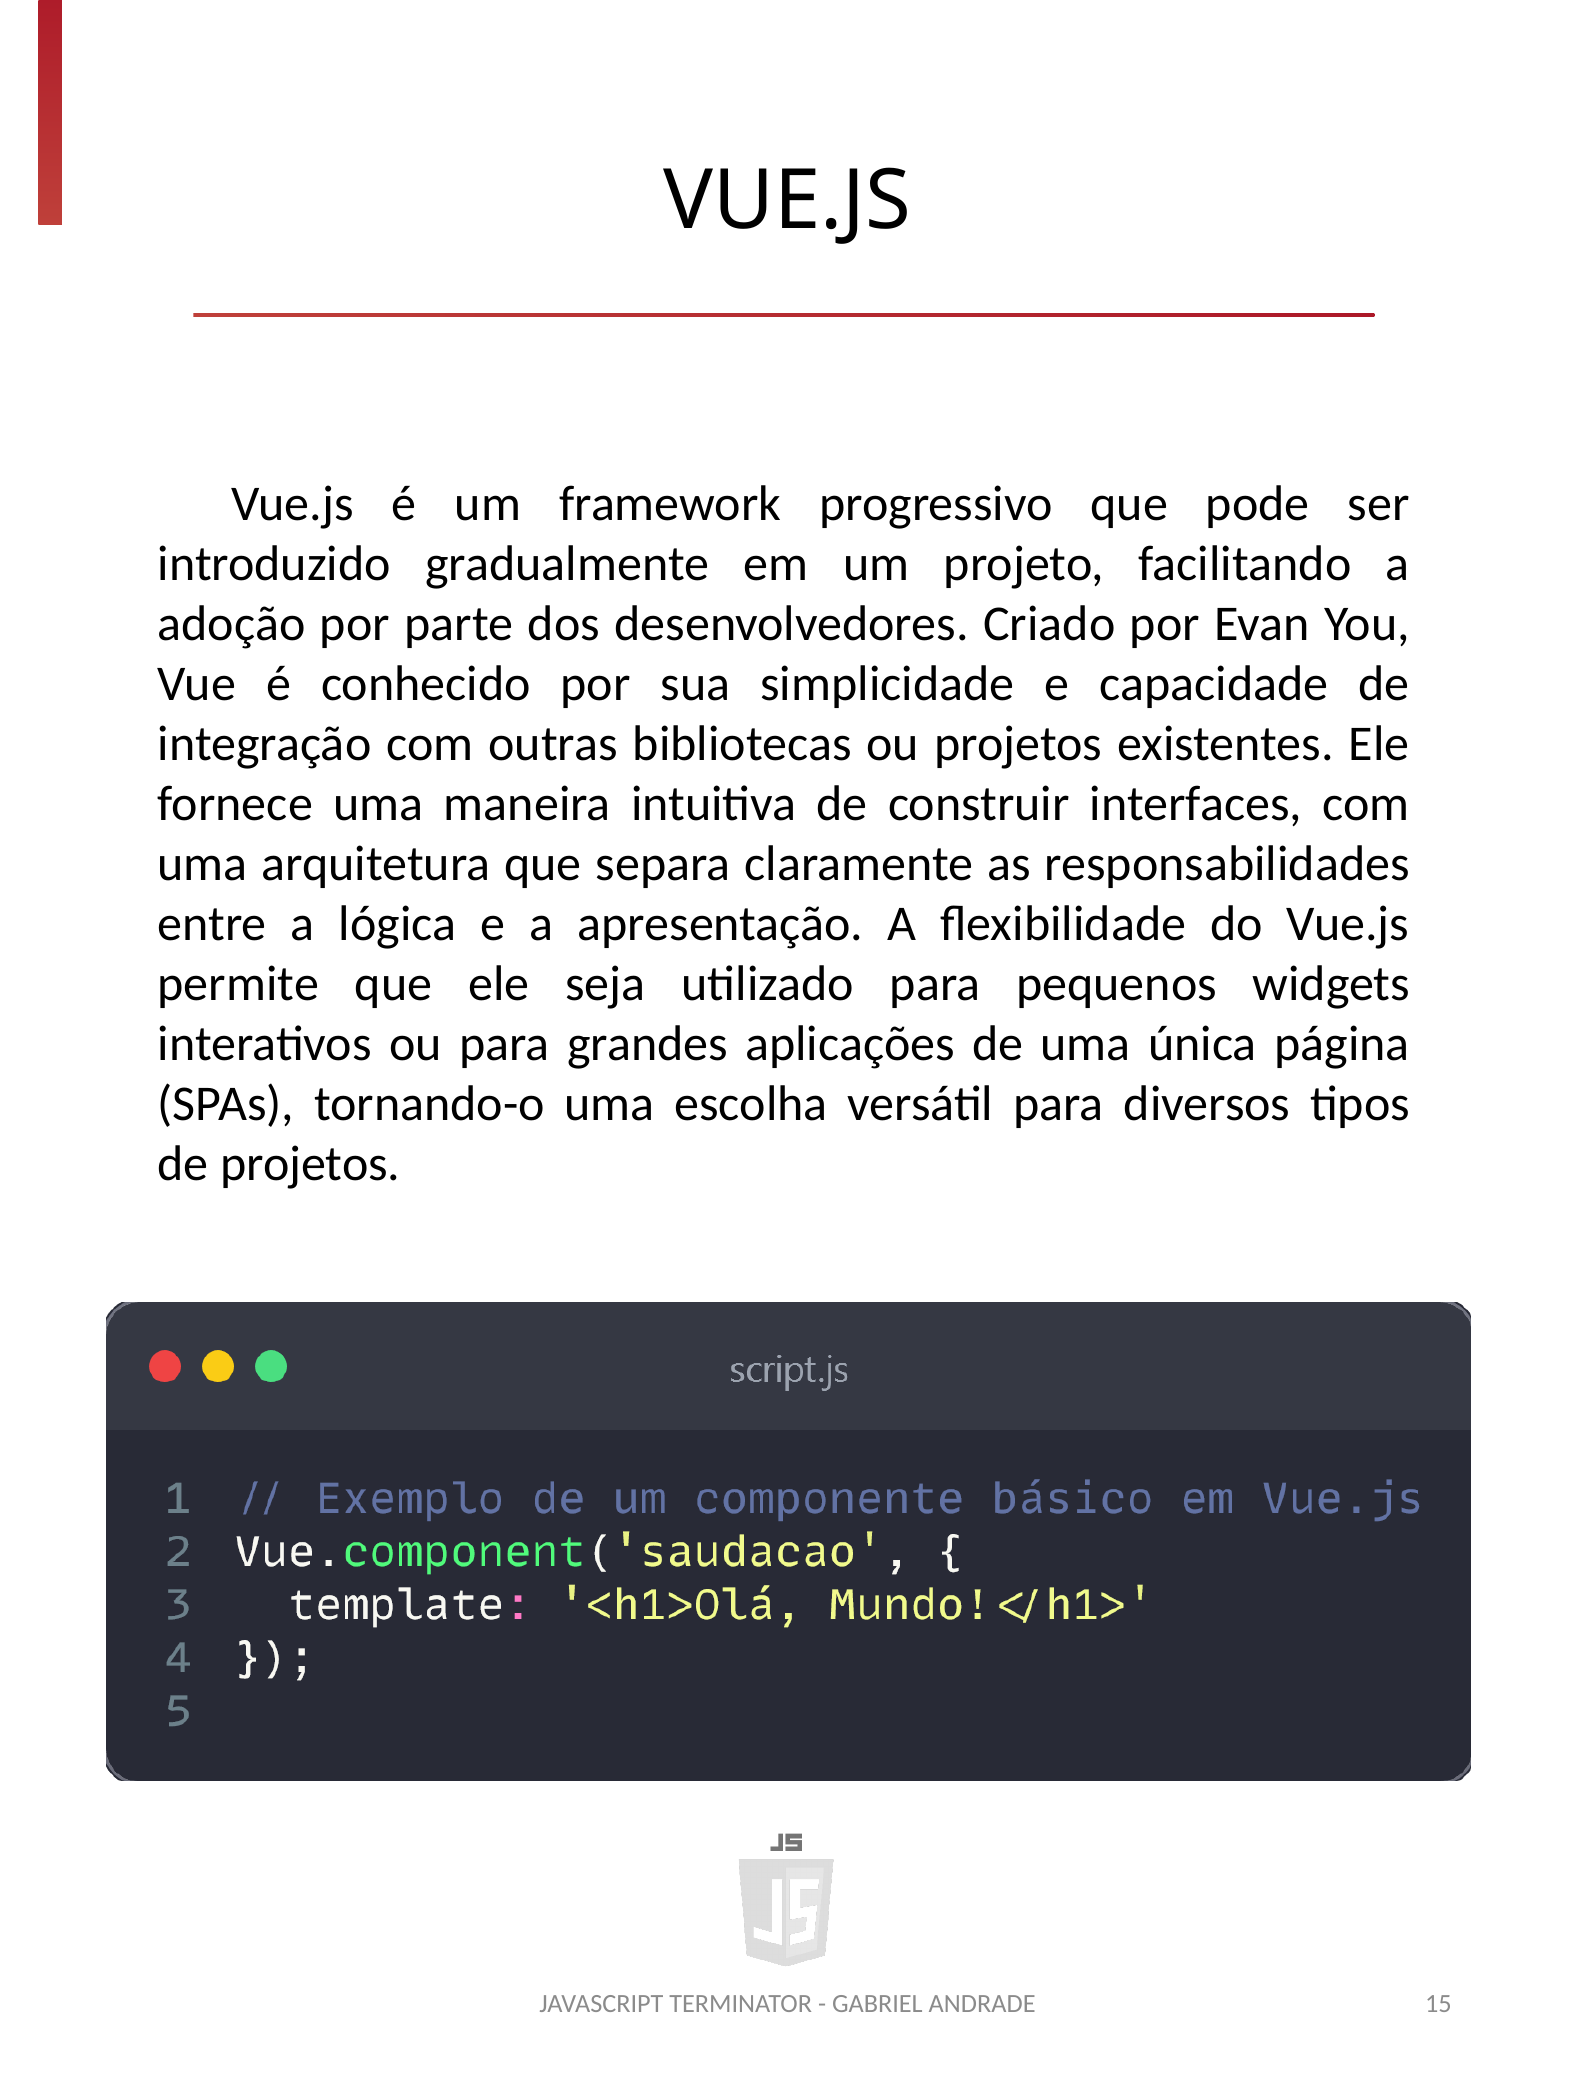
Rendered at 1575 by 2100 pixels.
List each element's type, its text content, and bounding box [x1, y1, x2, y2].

text_box Vue.js é um framework progressivo que pode ser introduzido gradualmente em um projeto, facilitando a adoção por parte dos desenvolvedores. Criado por Evan You, Vue é conhecido por sua simplicidade e capacidade de integração com outras bibliotecas ou projetos existentes. Ele fornece uma maneira intuitiva de construir interfaces, com uma arquitetura que separa claramente as responsabilidades entre a lógica e a apresentação. A flexibilidade do Vue.js permite que ele seja utilizado para pequenos widgets interativos ou para grandes aplicações de uma única página (SPAs), tornando-o uma escolha versátil para diversos tipos de projetos. [142, 462, 1426, 1198]
footer JAVASCRIPT TERMINATOR - GABRIEL ANDRADE [521, 1946, 1054, 2059]
picture [717, 1823, 851, 1976]
text_box [192, 313, 1375, 318]
text_box VUE.JS [78, 137, 1497, 253]
slide_number 15 [1112, 1946, 1467, 2059]
picture [106, 1302, 1471, 1781]
text_box [37, 0, 63, 226]
